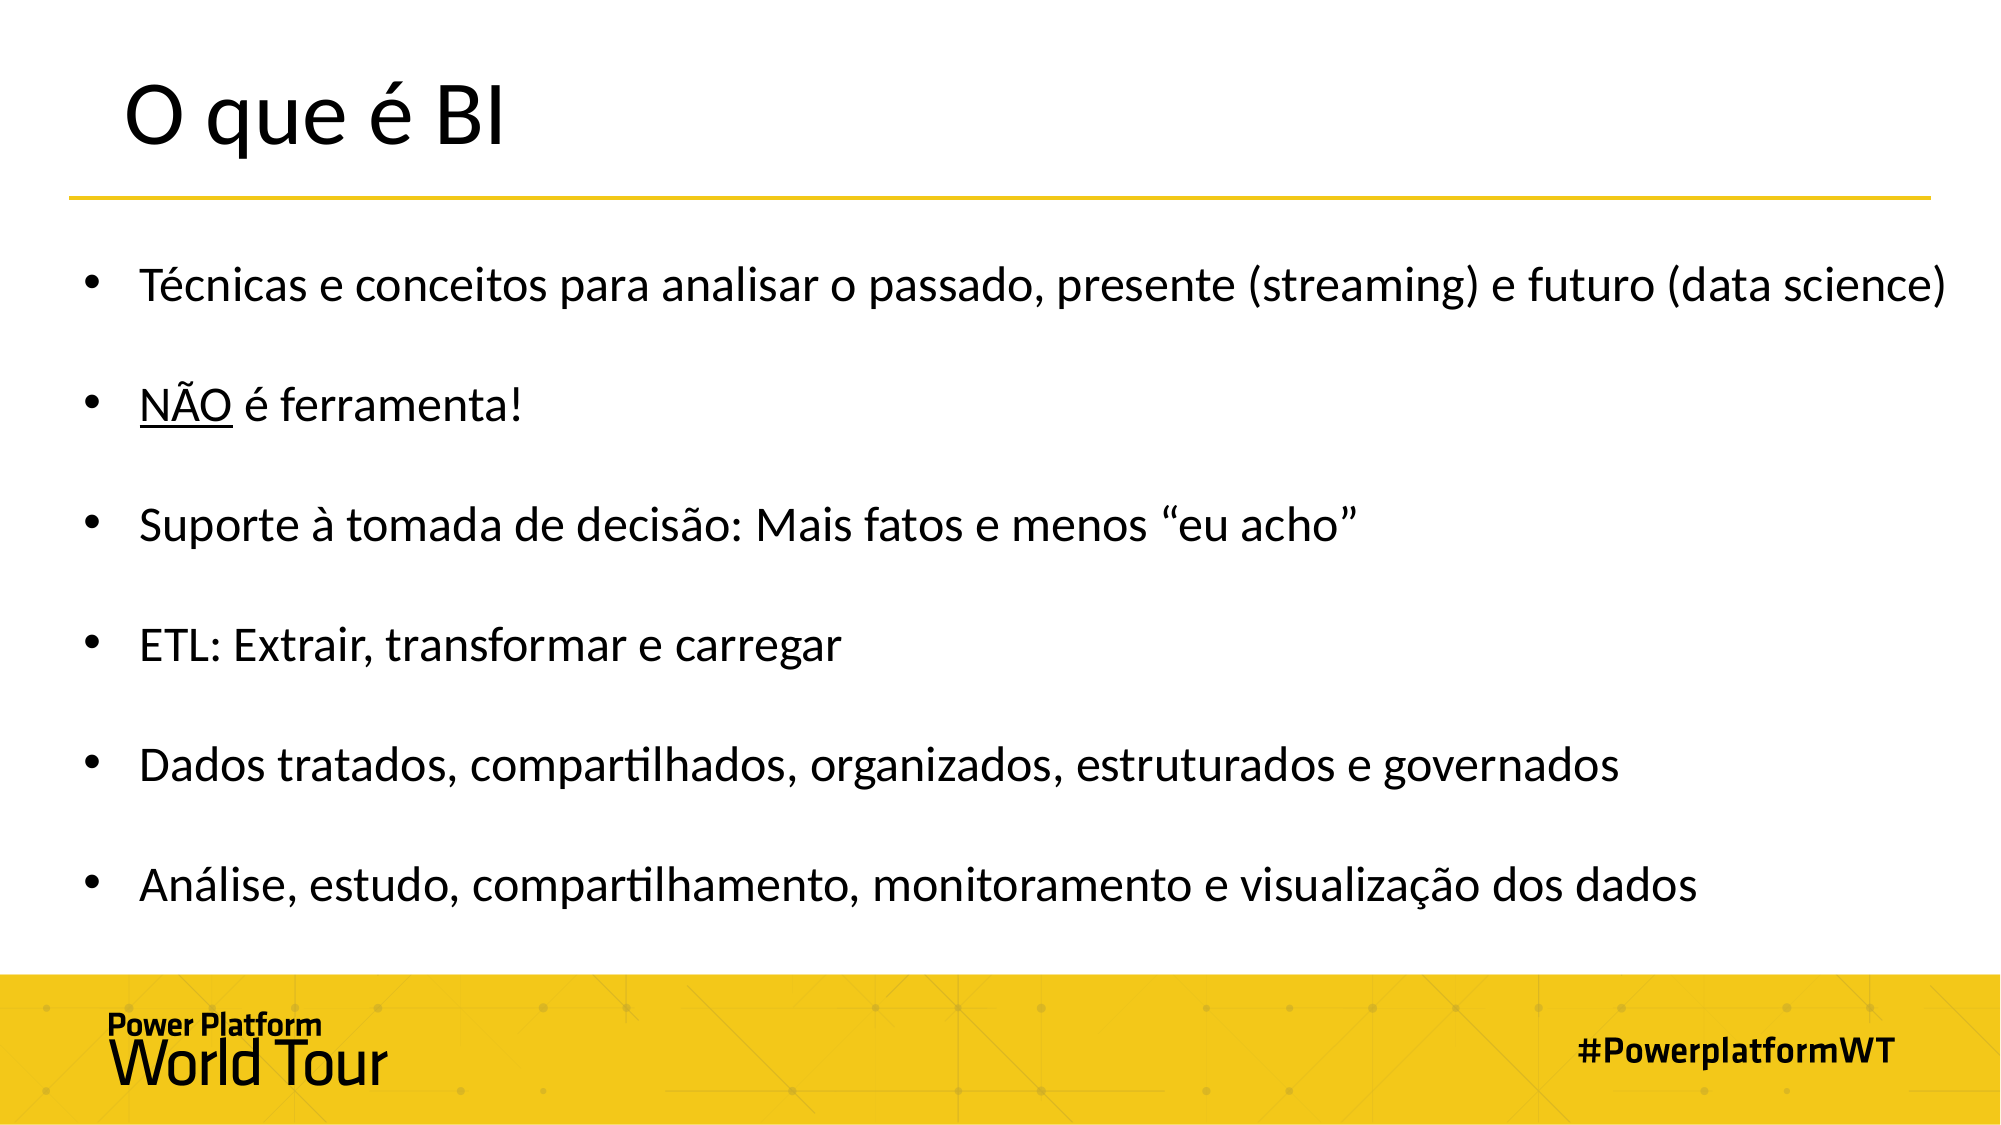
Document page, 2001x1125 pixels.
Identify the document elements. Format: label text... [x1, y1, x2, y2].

title O que é BI [109, 32, 1893, 199]
picture [0, 0, 2001, 1125]
text_box Técnicas e conceitos para analisar o passado, presente (streaming) e futuro (data science) NÃO é ferramenta! Suporte à tomada de decisão: Mais fatos e menos “eu acho” ETL: Extrair, transformar e carregar Dados tratados, compartilhados, organizados, estruturados e governados Análise, estudo, compartilhamento, monitoramento e visualização dos dados [68, 244, 1969, 919]
